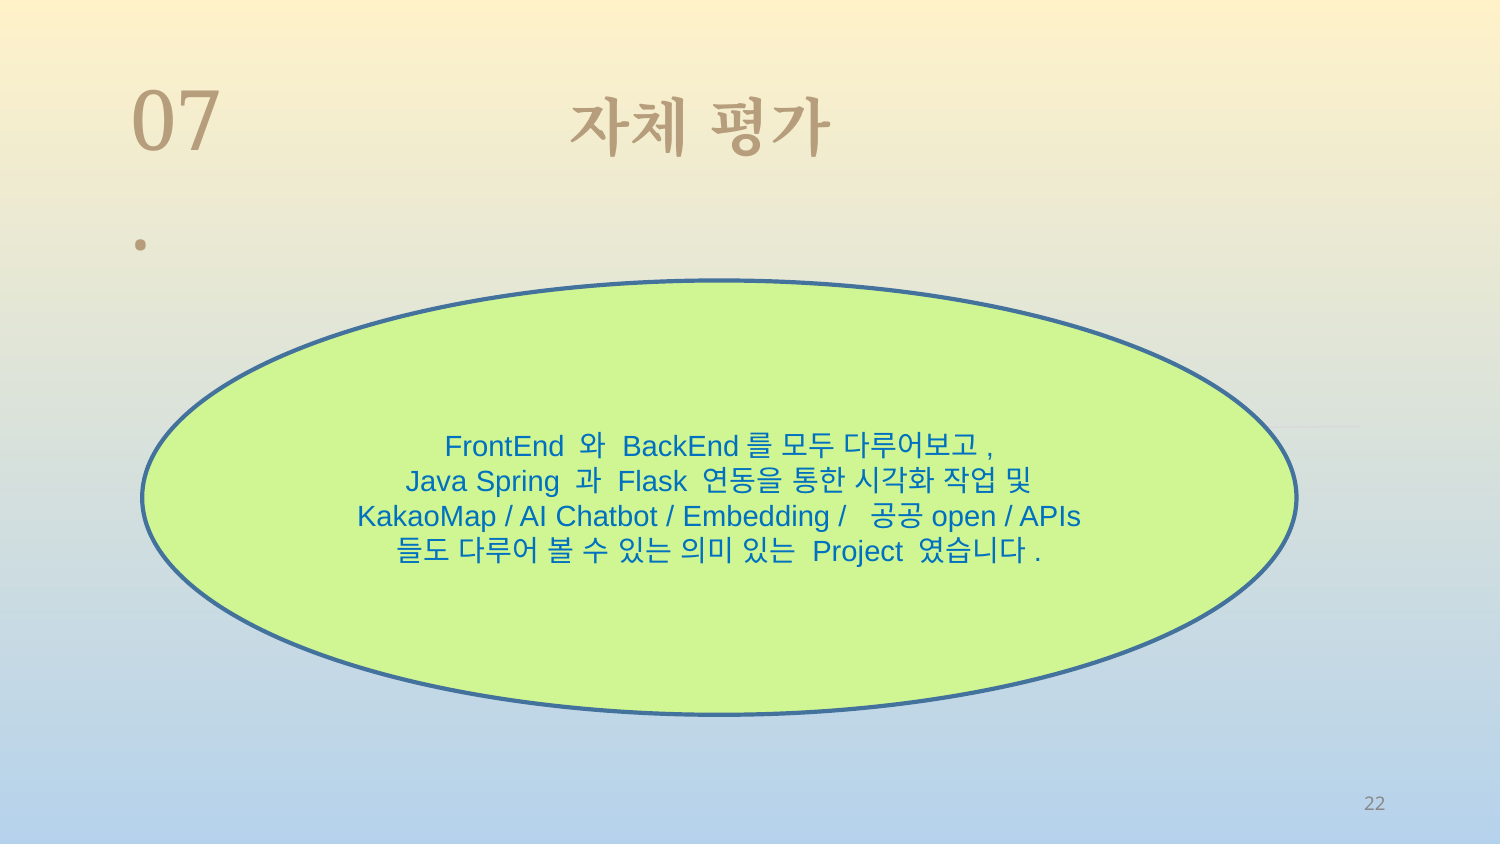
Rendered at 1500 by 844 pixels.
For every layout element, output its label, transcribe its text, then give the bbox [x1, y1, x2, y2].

text_box FrontEnd 와 BackEnd를 모두 다루어보고, Java Spring 과 Flask 연동을 통한 시각화 작업 및 KakaoMap / AI Chatbot / Embedding / 공공open / APIs 들도 다루어 볼 수 있는 의미 있는 Project 였습니다. [140, 278, 1299, 717]
slide_number 22 [1059, 782, 1397, 827]
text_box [372, 426, 1361, 438]
text_box 자체 평가 [385, 81, 988, 154]
text_box 07. [115, 52, 259, 184]
